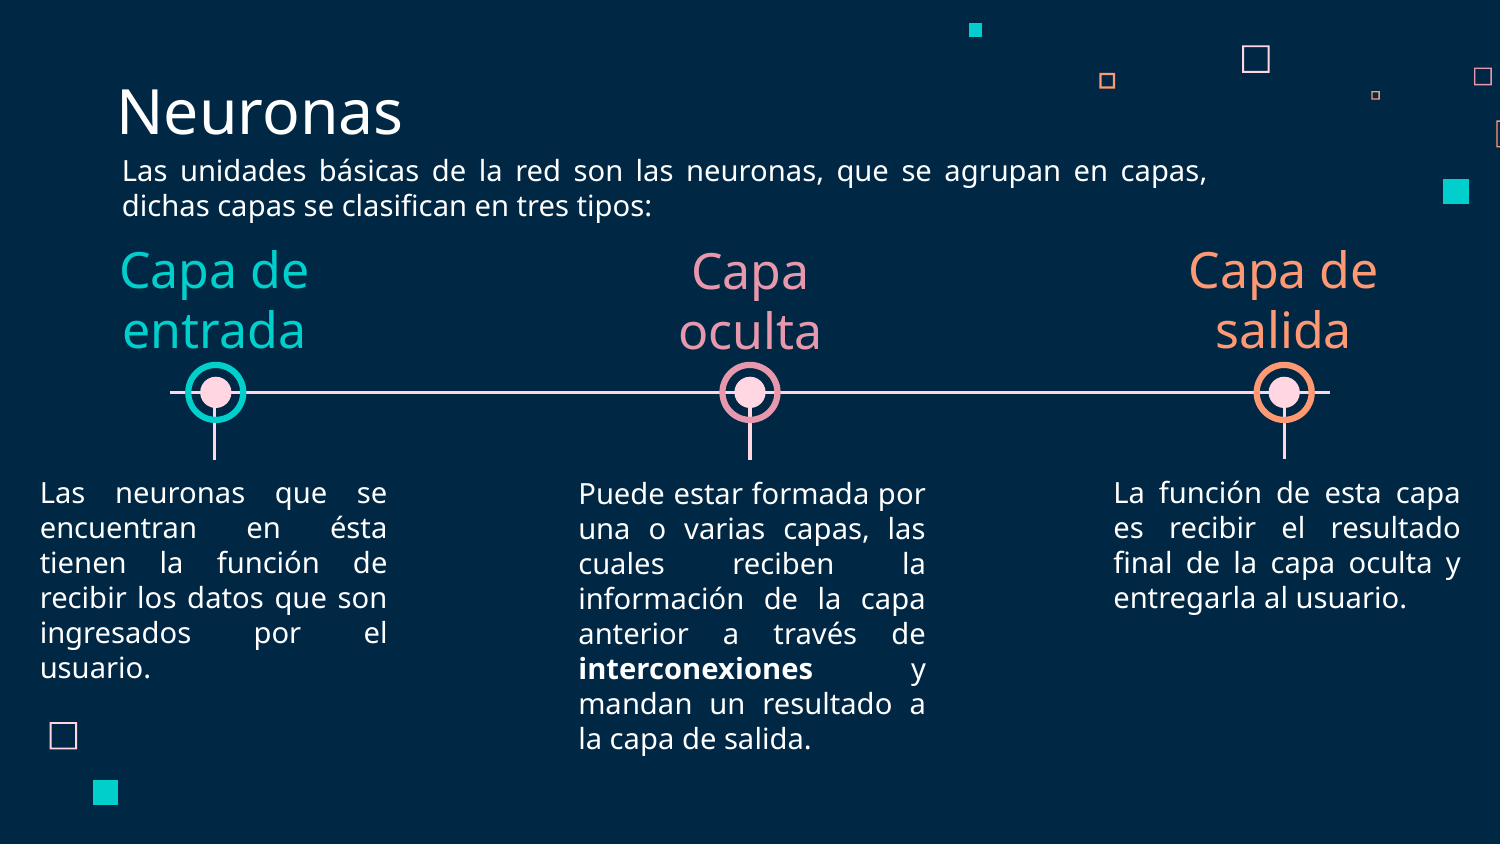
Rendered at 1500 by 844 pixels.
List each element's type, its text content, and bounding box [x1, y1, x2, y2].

title Capa de salida [1116, 263, 1451, 334]
subtitle Puede estar formada por una o varias capas, las cuales reciben la información de la capa anterior a través de interconexiones y mandan un resultado a la capa de salida. [563, 460, 942, 727]
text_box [1253, 361, 1316, 424]
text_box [184, 361, 247, 424]
subtitle Las unidades básicas de la red son las neuronas, que se agrupan en capas, dichas capas se clasifican en tres tipos: [106, 149, 1224, 273]
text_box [719, 361, 781, 424]
subtitle La función de esta capa es recibir el resultado final de la capa oculta y entregarla al usuario. [1098, 459, 1477, 610]
text_box Las neuronas que se encuentran en ésta tienen la función de recibir los datos que son ingresados por el usuario. [24, 459, 403, 636]
title Capa de entrada [23, 263, 406, 334]
title Capa oculta [610, 264, 890, 335]
title Neuronas [101, 67, 878, 163]
